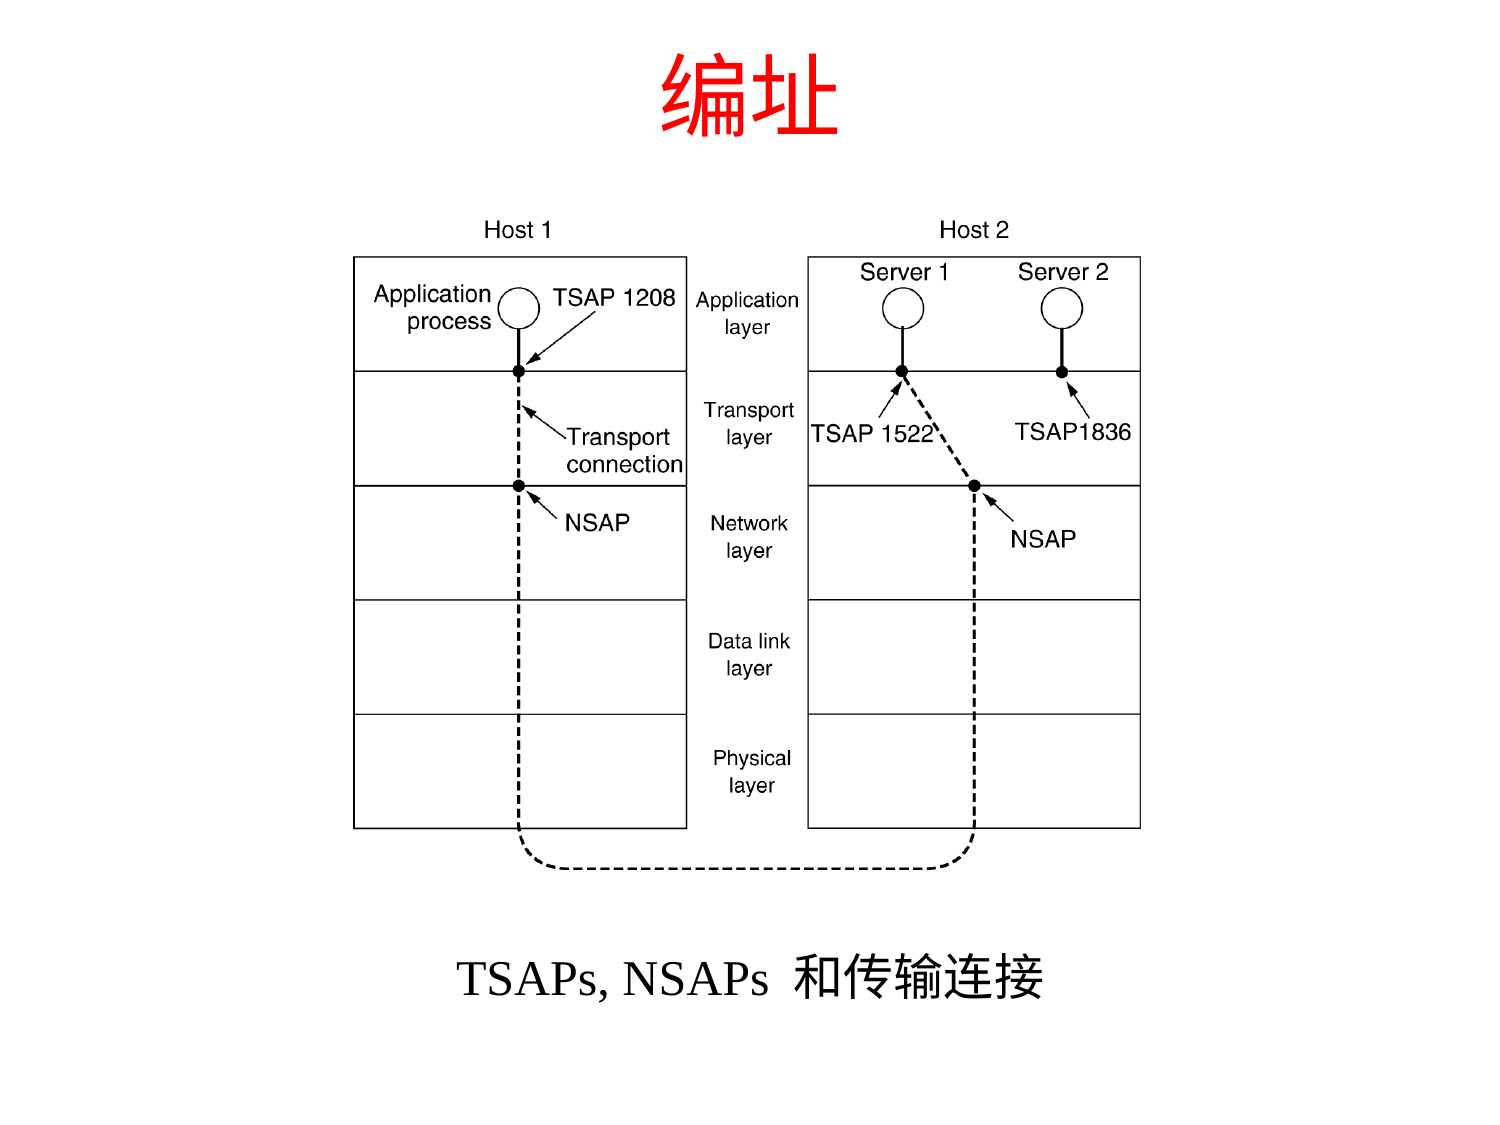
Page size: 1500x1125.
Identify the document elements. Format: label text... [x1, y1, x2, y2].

list TSAPs, NSAPs 和传输连接 [0, 937, 1500, 1076]
picture [352, 215, 1141, 870]
title 编址 [0, 0, 1500, 188]
